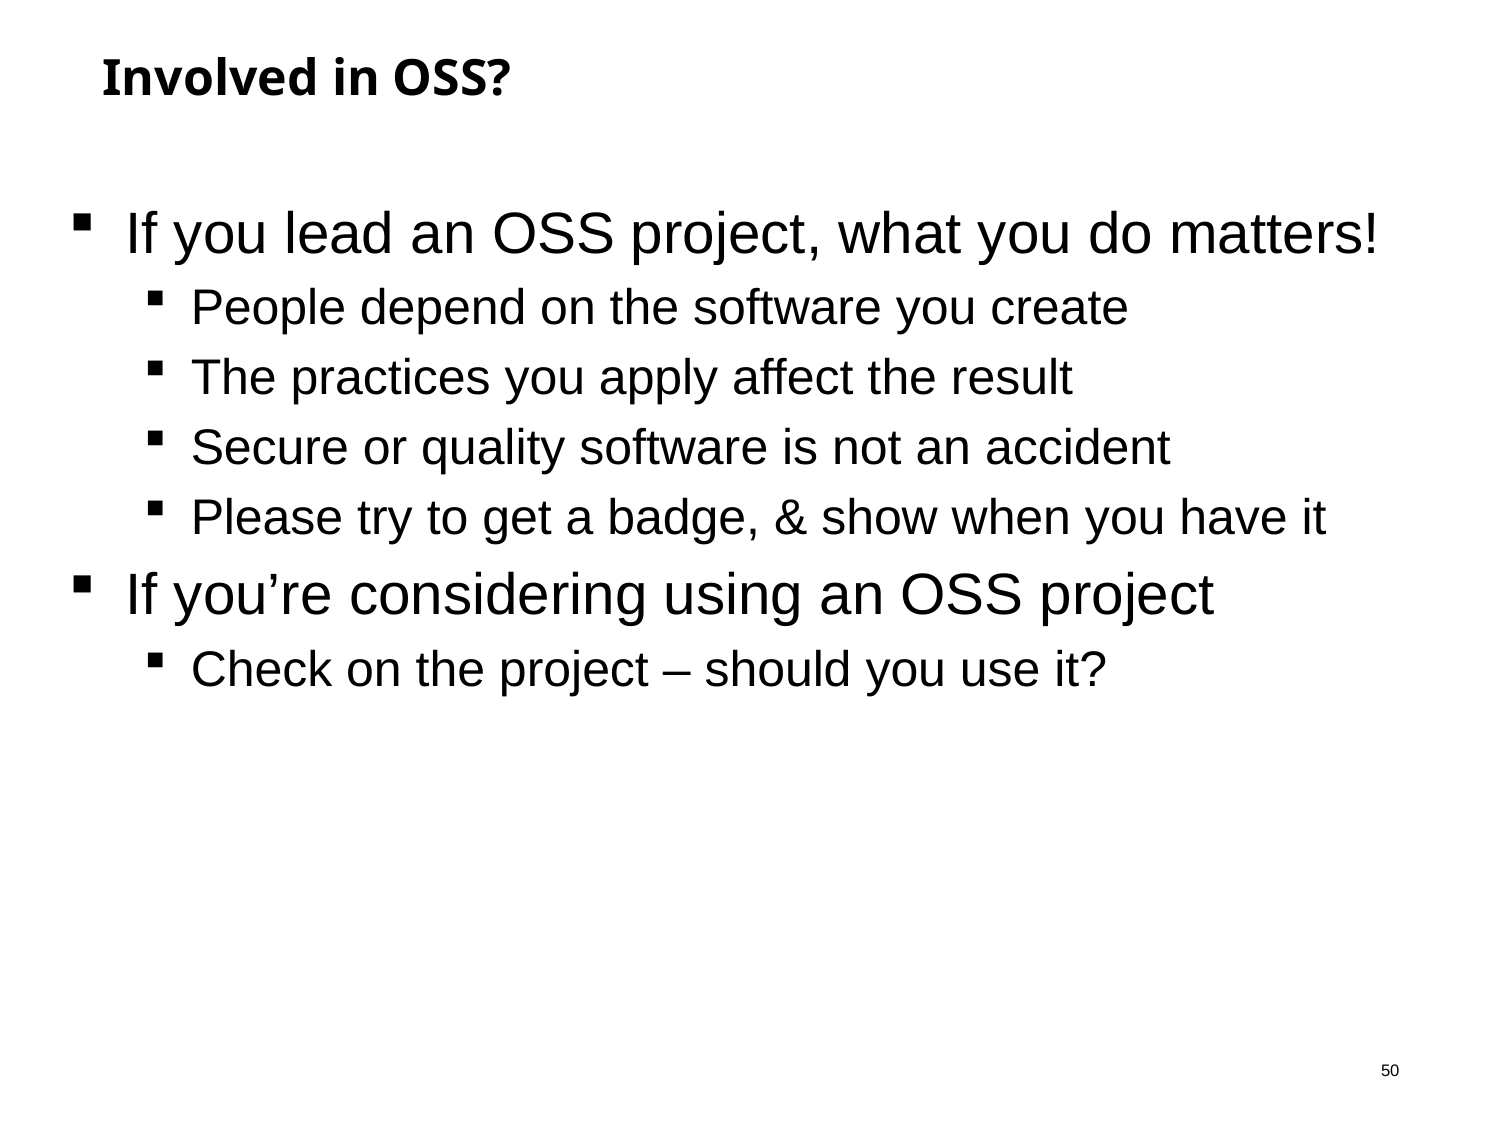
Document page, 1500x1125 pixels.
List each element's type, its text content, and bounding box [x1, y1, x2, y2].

title Involved in OSS? [87, 37, 1376, 113]
list If you lead an OSS project, what you do matters! People depend on the software you create The practices you apply affect the result Secure or quality software is not an accident Please try to get a badge, & show when you have it If you’re considering using an OSS project Check on the project – should you use it? [53, 187, 1401, 1013]
slide_number 49 [1101, 1012, 1415, 1088]
